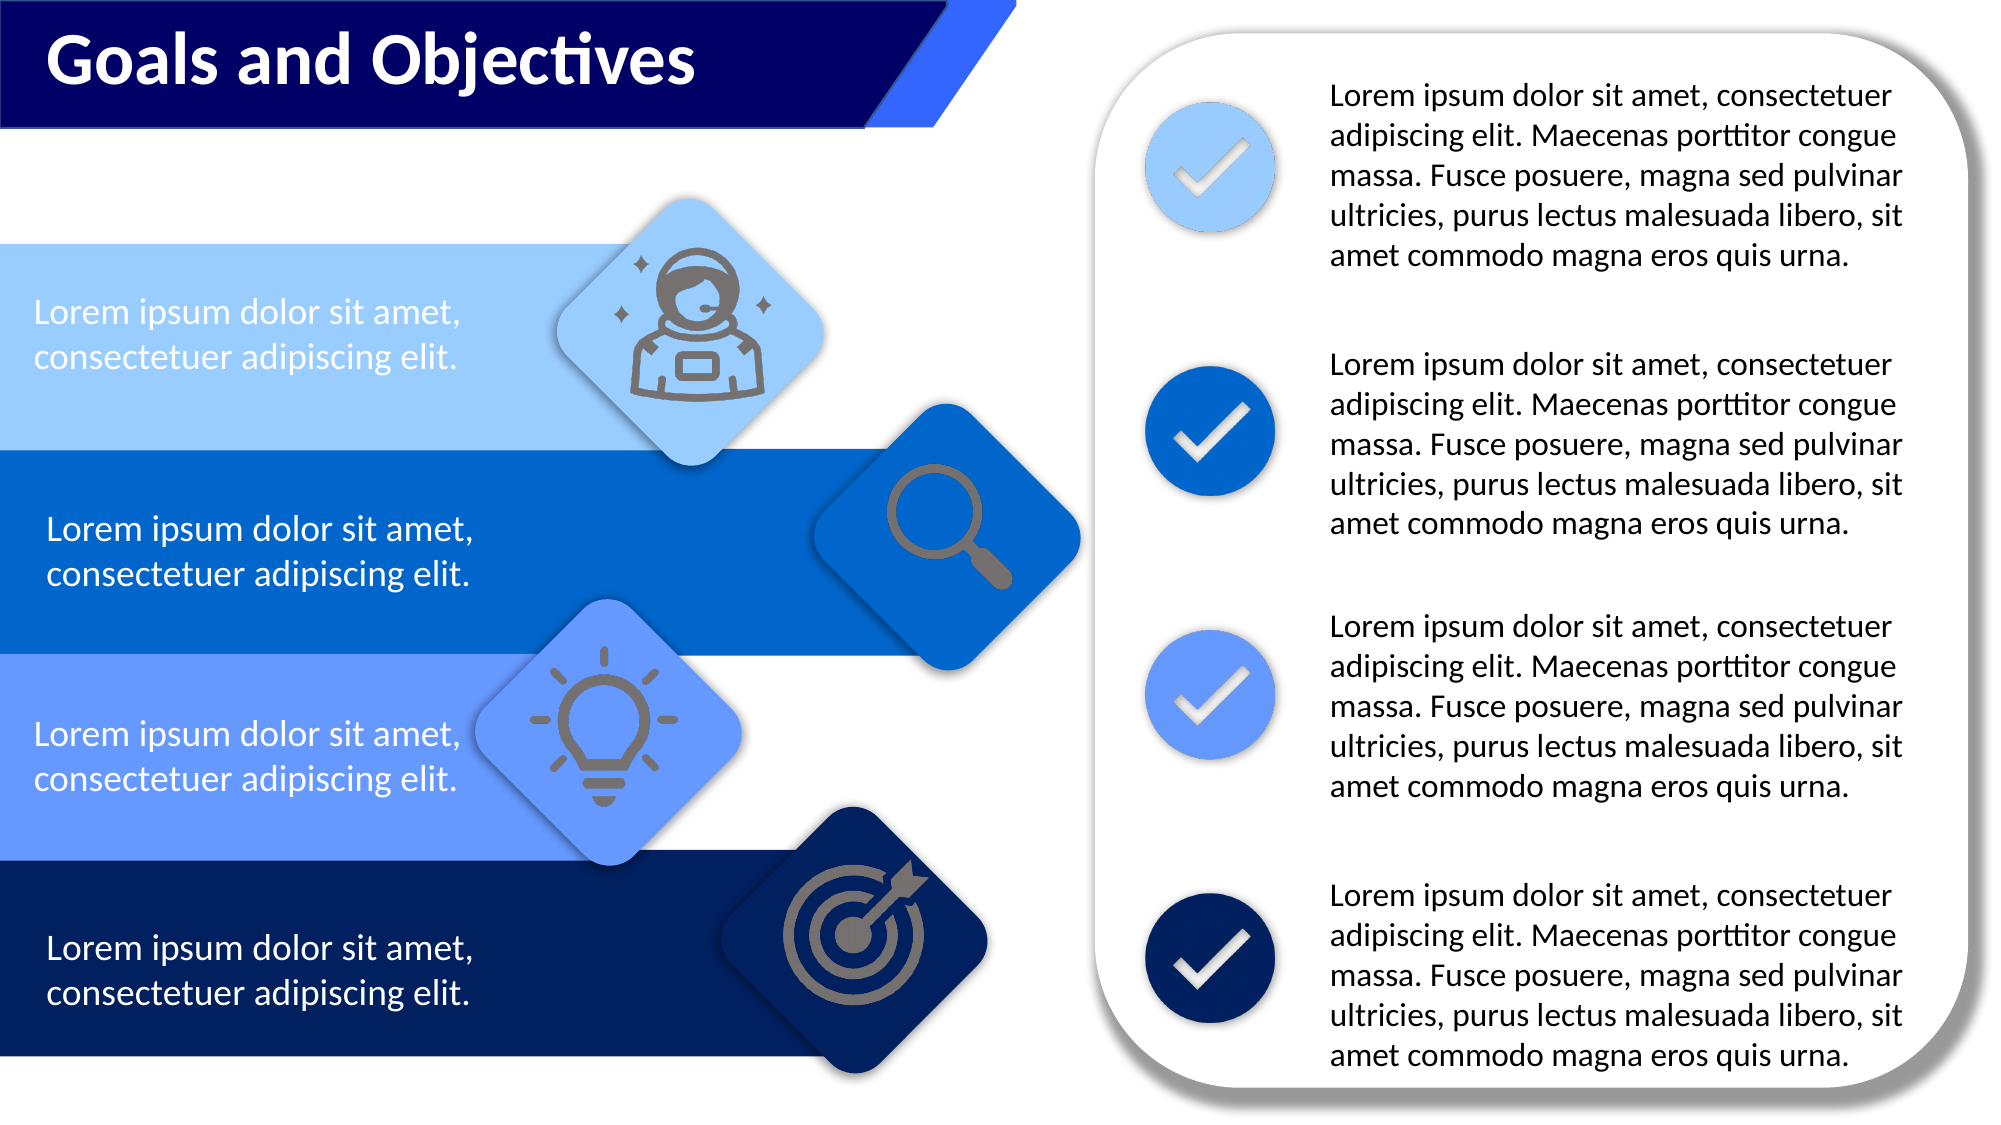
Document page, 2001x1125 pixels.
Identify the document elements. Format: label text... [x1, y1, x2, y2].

text_box Lorem ipsum dolor sit amet, consectetuer adipiscing elit. Maecenas porttitor congue massa. Fusce posuere, magna sed pulvinar ultricies, purus lectus malesuada libero, sit amet commodo magna eros quis urna. [1315, 865, 1936, 1120]
picture [767, 843, 945, 1021]
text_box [0, 227, 794, 451]
picture [608, 238, 786, 416]
text_box Lorem ipsum dolor sit amet, consectetuer adipiscing elit. Maecenas porttitor congue massa. Fusce posuere, magna sed pulvinar ultricies, purus lectus malesuada libero, sit amet commodo magna eros quis urna. [1315, 334, 1936, 589]
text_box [0, 431, 1051, 656]
picture [515, 639, 693, 817]
picture [1128, 349, 1292, 513]
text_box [0, 0, 1017, 128]
text_box Lorem ipsum dolor sit amet, consectetuer adipiscing elit. Maecenas porttitor congue massa. Fusce posuere, magna sed pulvinar ultricies, purus lectus malesuada libero, sit amet commodo magna eros quis urna. [1315, 65, 1936, 321]
text_box [1093, 32, 1970, 1089]
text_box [0, 834, 958, 1057]
picture [1128, 613, 1292, 777]
text_box Lorem ipsum dolor sit amet, consectetuer adipiscing elit. Maecenas porttitor congue massa. Fusce posuere, magna sed pulvinar ultricies, purus lectus malesuada libero, sit amet commodo magna eros quis urna. [1315, 597, 1936, 852]
picture [1128, 876, 1292, 1040]
picture [1128, 85, 1292, 249]
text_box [0, 627, 712, 861]
picture [873, 450, 1026, 603]
